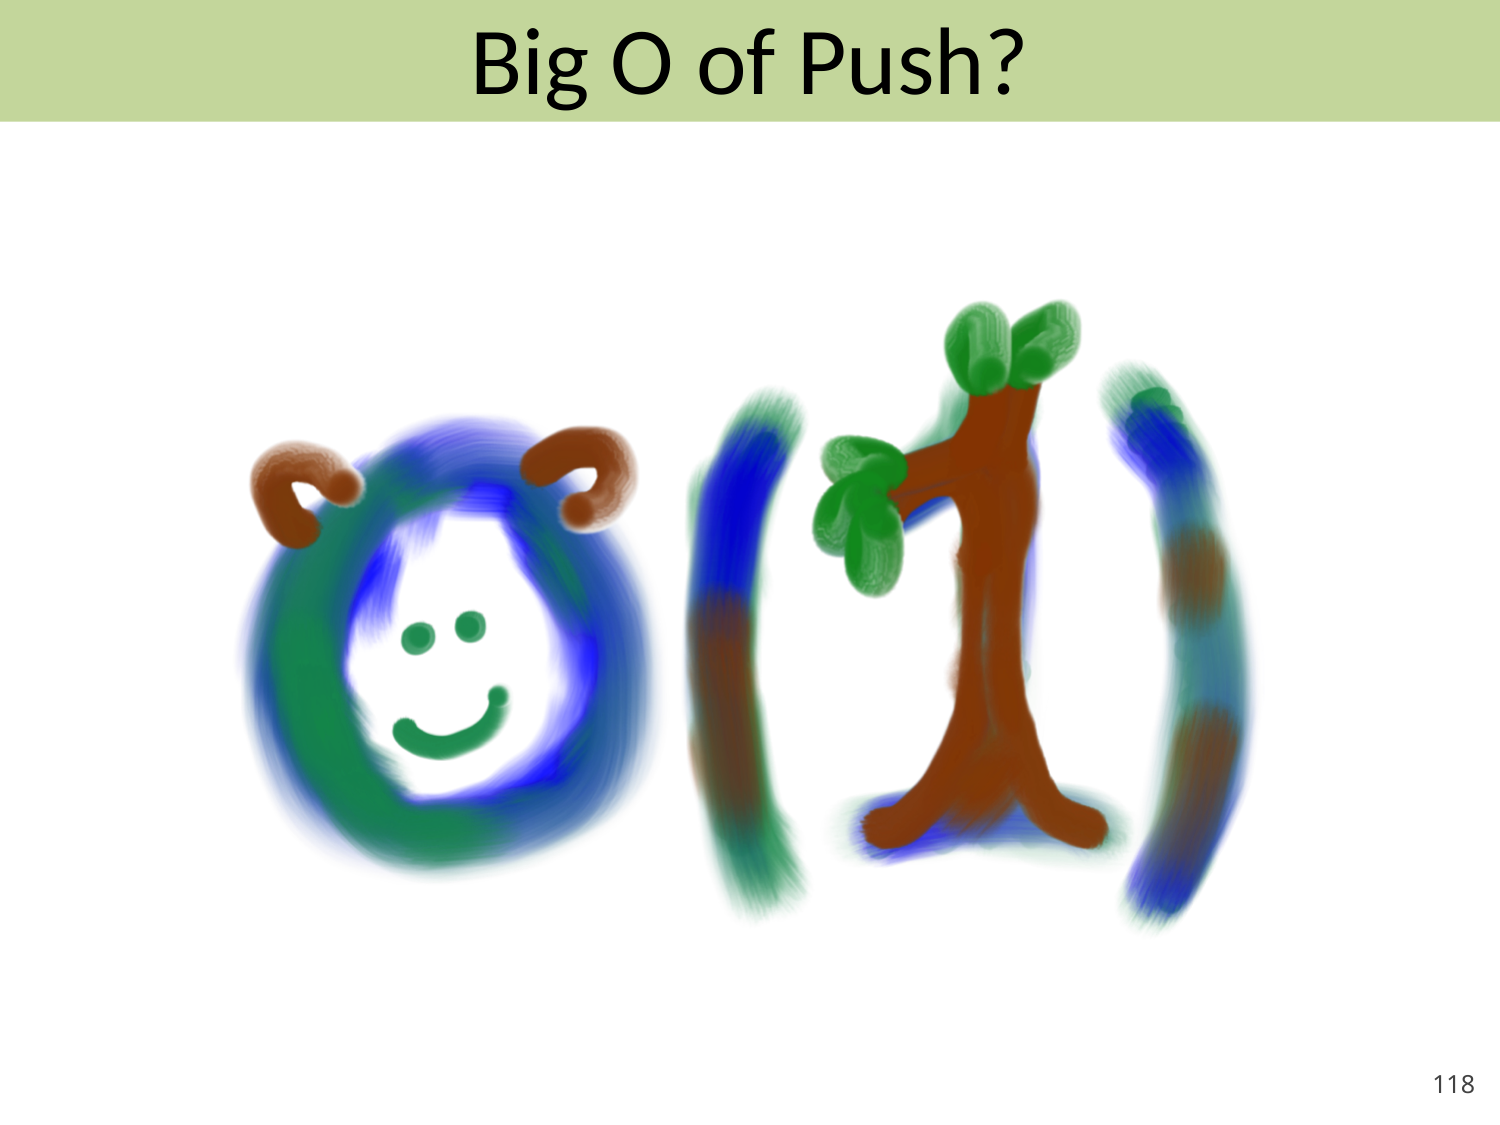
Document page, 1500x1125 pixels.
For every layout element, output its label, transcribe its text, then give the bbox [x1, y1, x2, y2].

title Big O of Push? [75, 0, 1425, 113]
picture [124, 190, 1341, 965]
